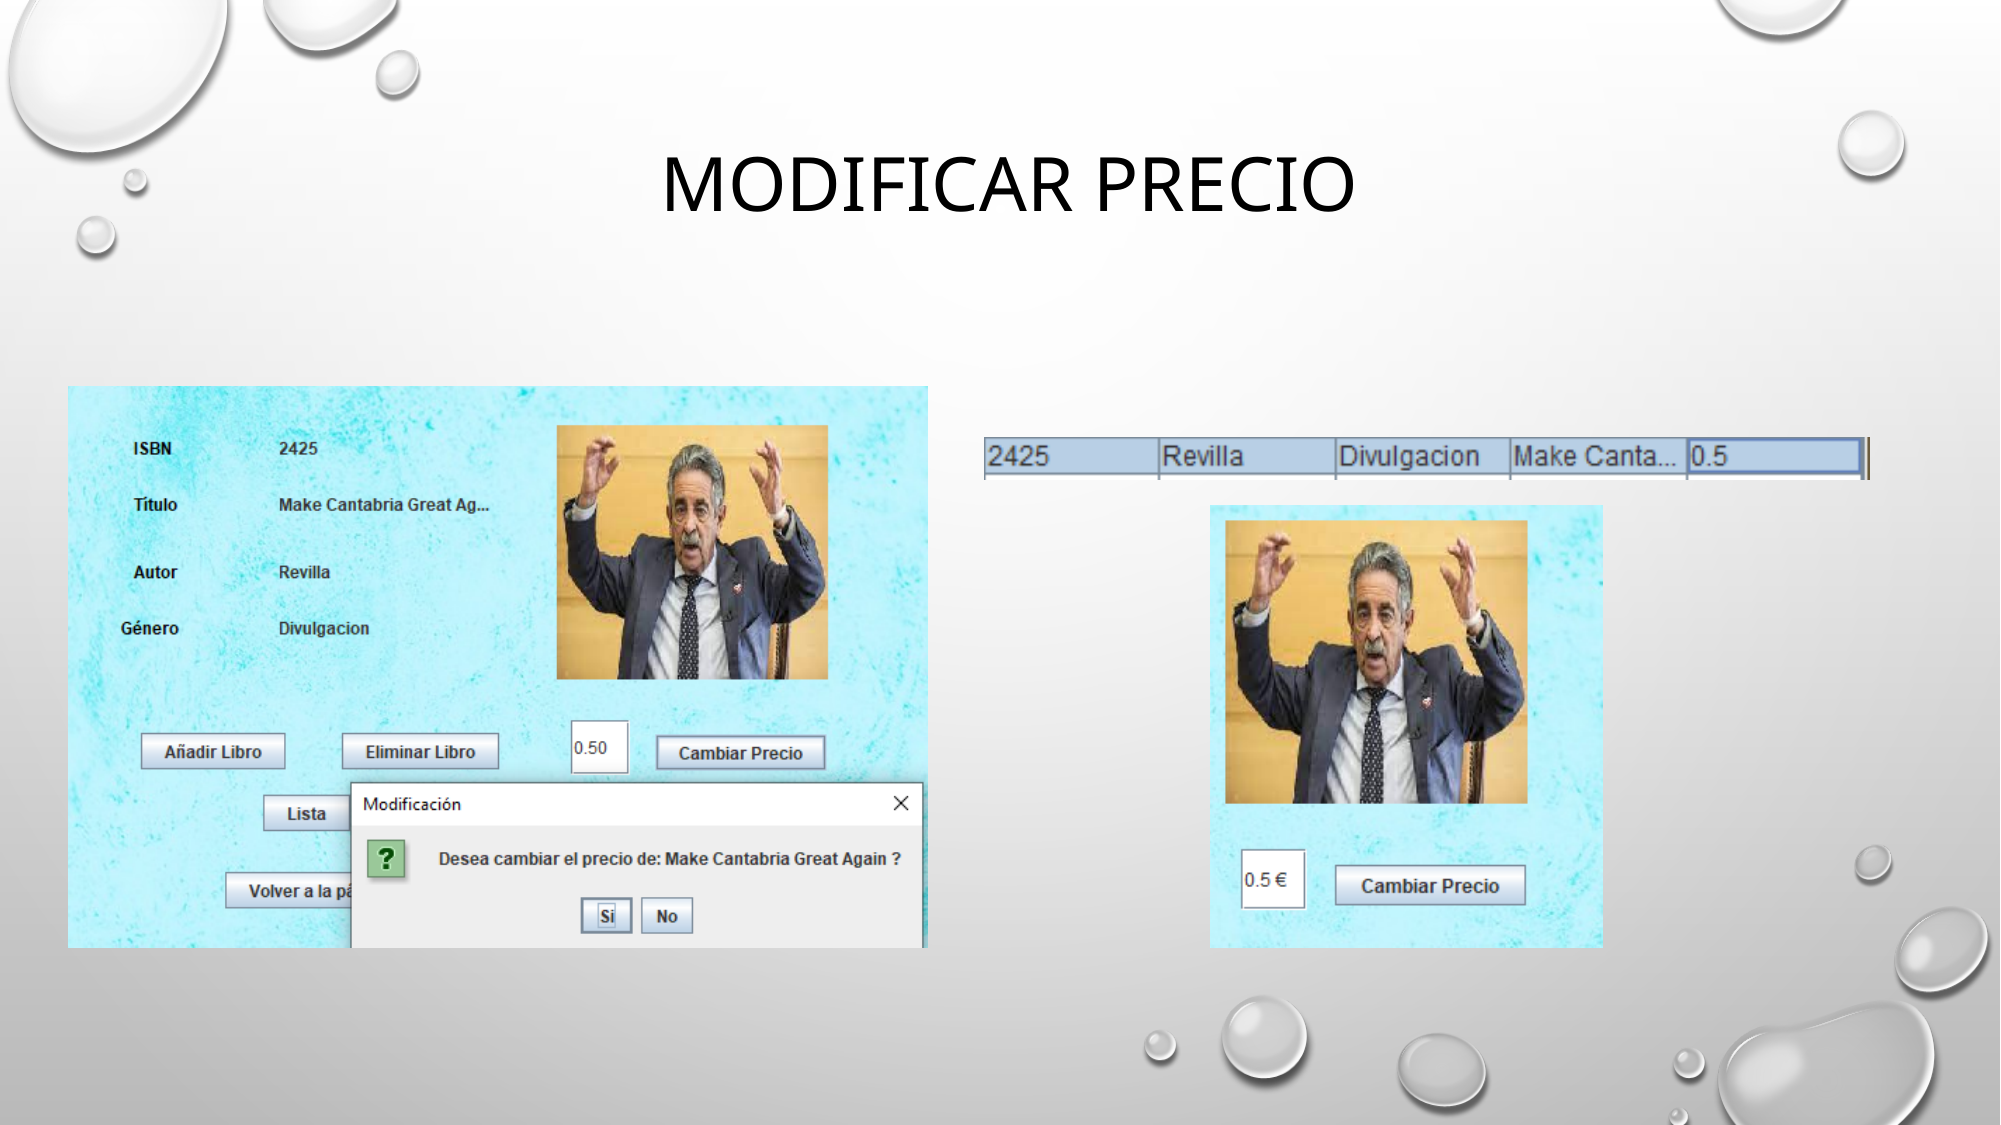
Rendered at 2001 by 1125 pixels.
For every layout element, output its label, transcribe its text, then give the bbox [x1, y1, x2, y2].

title modificar precio [149, 101, 1851, 364]
picture [0, 0, 2000, 1125]
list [67, 385, 928, 949]
